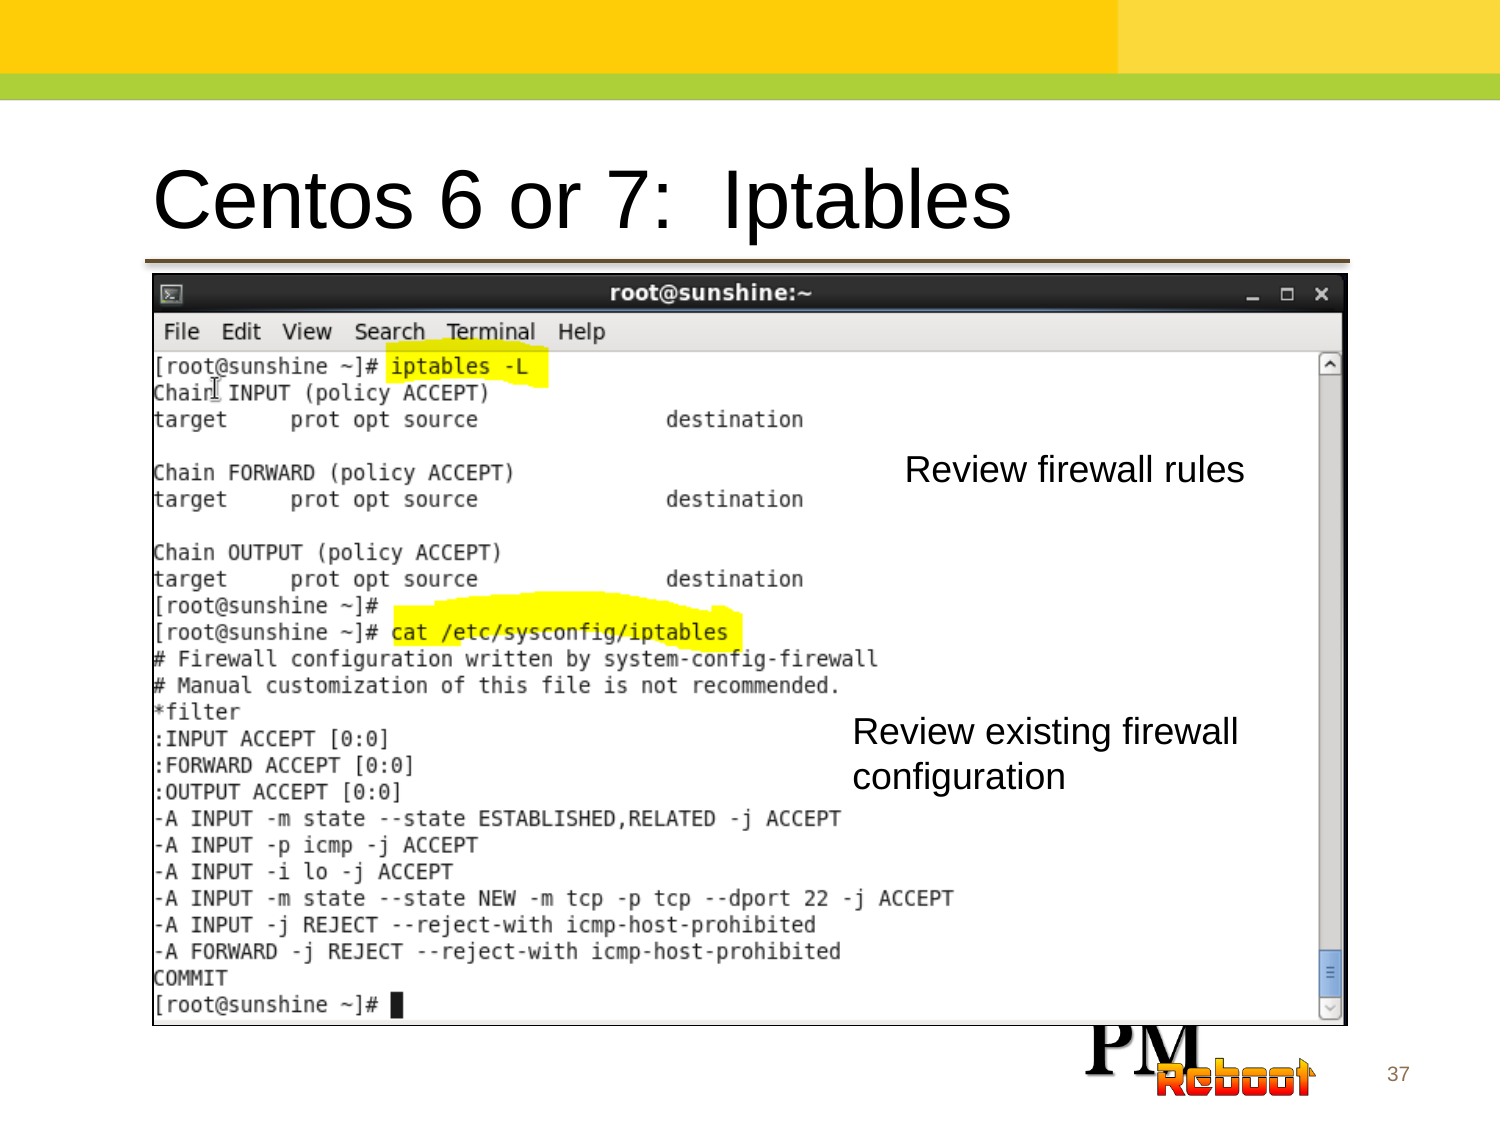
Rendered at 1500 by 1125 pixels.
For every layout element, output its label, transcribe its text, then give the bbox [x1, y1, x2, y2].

text_box Centos 6 or 7: Iptables [137, 137, 1400, 253]
picture [0, 0, 1500, 1125]
slide_number 37 [1074, 1042, 1425, 1103]
